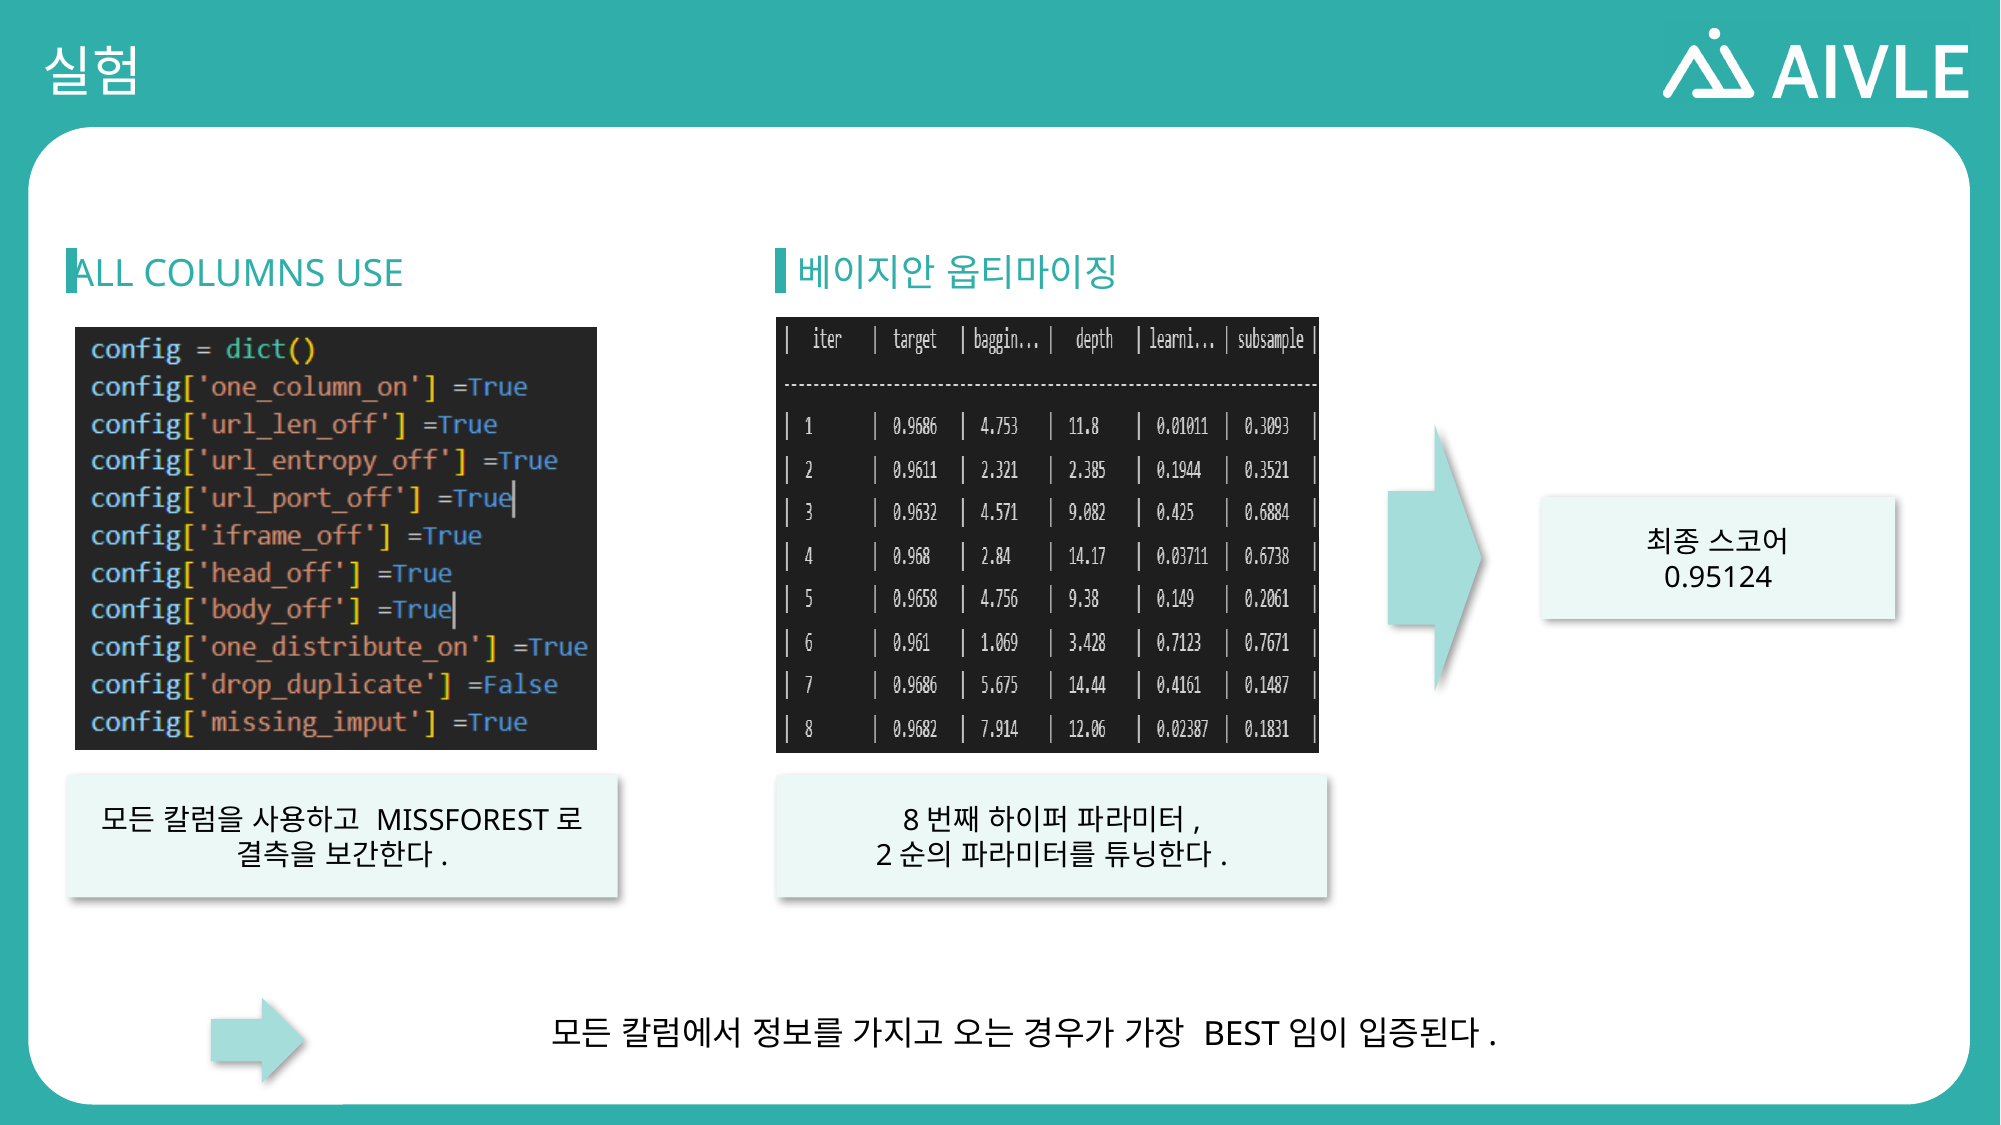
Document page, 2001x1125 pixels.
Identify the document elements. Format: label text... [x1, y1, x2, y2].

text_box 8번째 하이퍼 파라미터, 2순의 파라미터를 튜닝한다. [775, 774, 1328, 898]
text_box [209, 1017, 287, 1086]
picture [75, 327, 597, 750]
text_box [260, 995, 271, 1005]
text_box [67, 241, 401, 302]
picture [776, 317, 1319, 753]
text_box [27, 126, 1971, 1106]
text_box 최종 스코어 0.95124 [1540, 496, 1896, 620]
text_box [1386, 424, 1483, 692]
text_box 실험 [27, 30, 158, 110]
picture [1663, 20, 1970, 103]
text_box 모든 칼럼을 사용하고 MISSFOREST로 결측을 보간한다. [66, 774, 619, 898]
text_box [776, 241, 1134, 302]
text_box 모든 칼럼에서 정보를 가지고 오는 경우가 가장 BEST임이 입증된다. [256, 1005, 1751, 1060]
